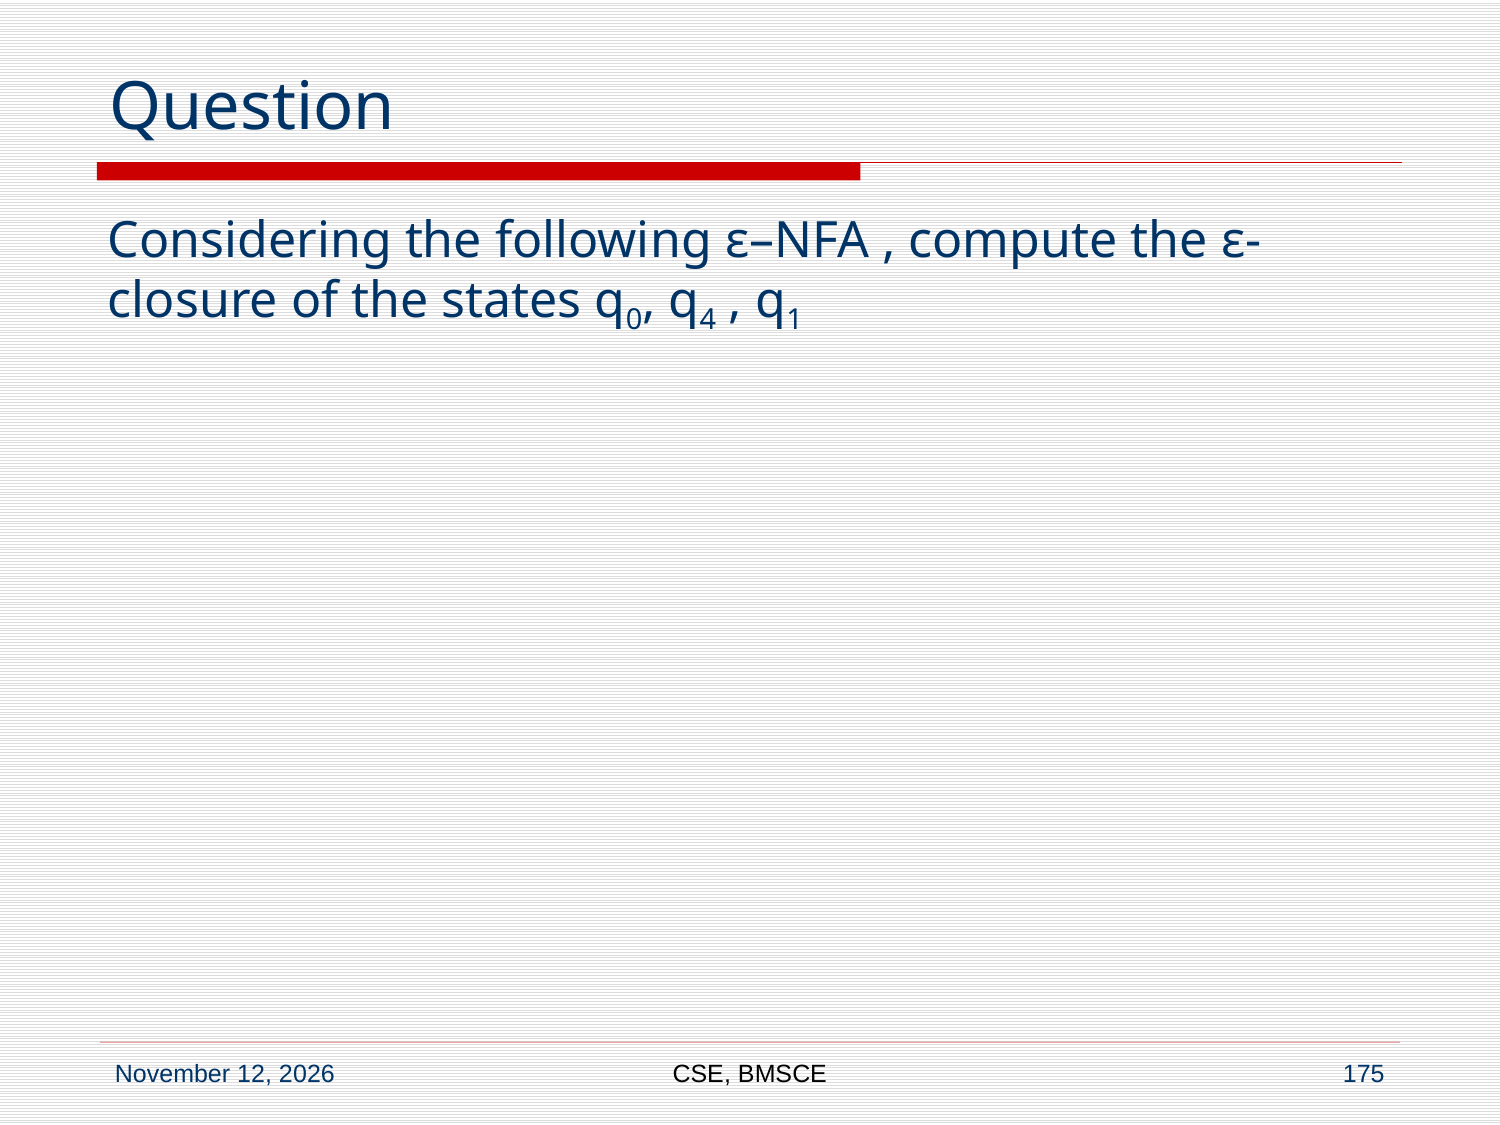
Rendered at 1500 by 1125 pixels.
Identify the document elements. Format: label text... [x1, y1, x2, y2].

footer CSE, BMSCE [512, 1049, 988, 1103]
slide_number 175 [1074, 1049, 1401, 1103]
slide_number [99, 1049, 426, 1103]
title Question [94, 24, 1407, 150]
list Considering the following ε–NFA , compute the ε-closure of the states q0, q4 , q1 [92, 200, 1406, 1025]
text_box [486, 362, 1395, 663]
